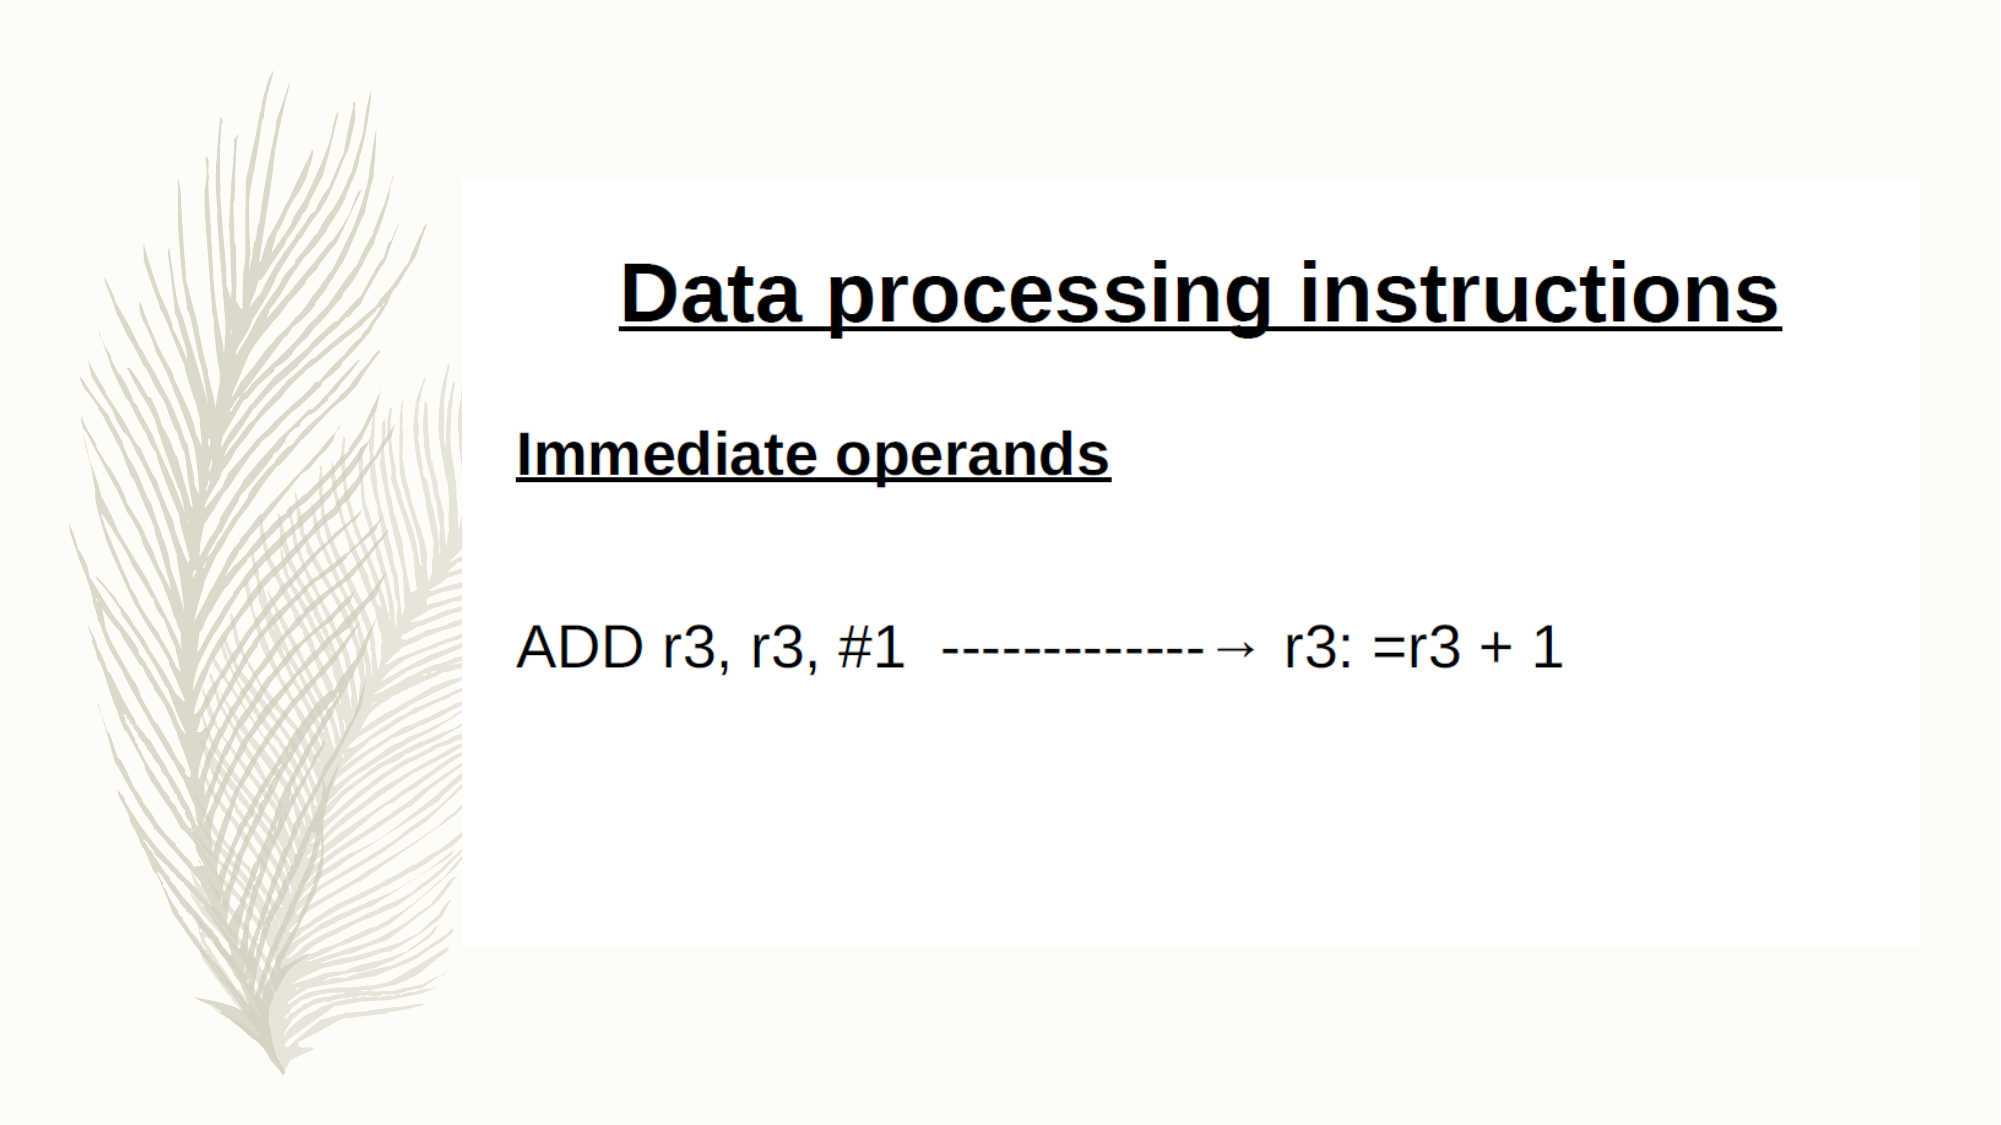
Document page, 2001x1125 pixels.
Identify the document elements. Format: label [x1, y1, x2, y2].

list [462, 178, 1921, 947]
